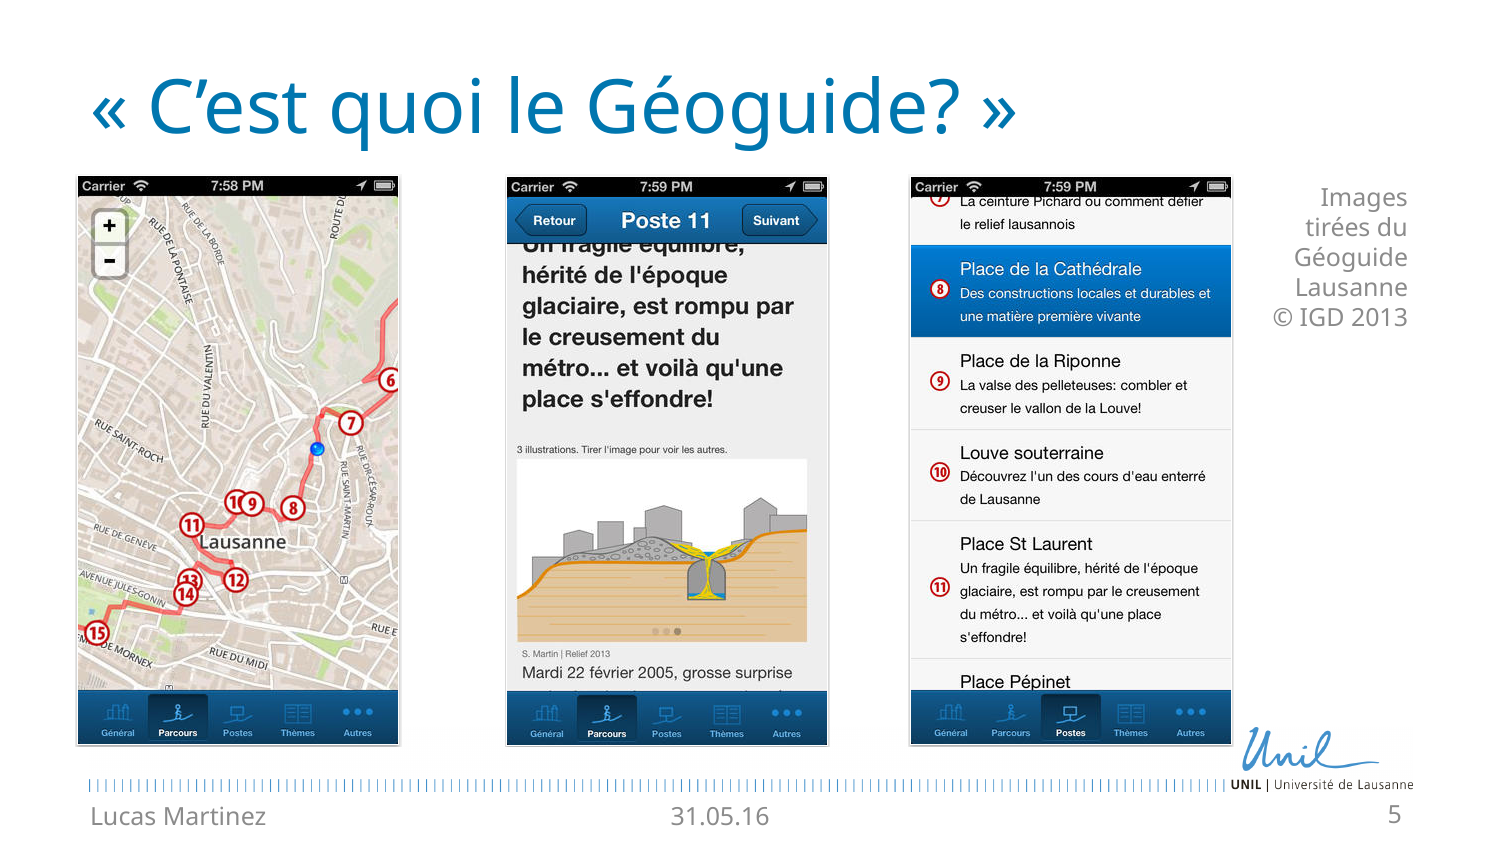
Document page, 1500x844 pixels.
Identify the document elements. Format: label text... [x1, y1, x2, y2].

footer Lucas Martinez [75, 792, 536, 838]
picture [74, 174, 1413, 792]
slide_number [545, 792, 896, 838]
title « C’est quoi le Géoguide? » [75, 33, 1425, 175]
slide_number 5 [1233, 792, 1424, 838]
text_box Images tirées du Géoguide Lausanne © IGD 2013 [1254, 174, 1424, 311]
text_box [73, 156, 1424, 705]
